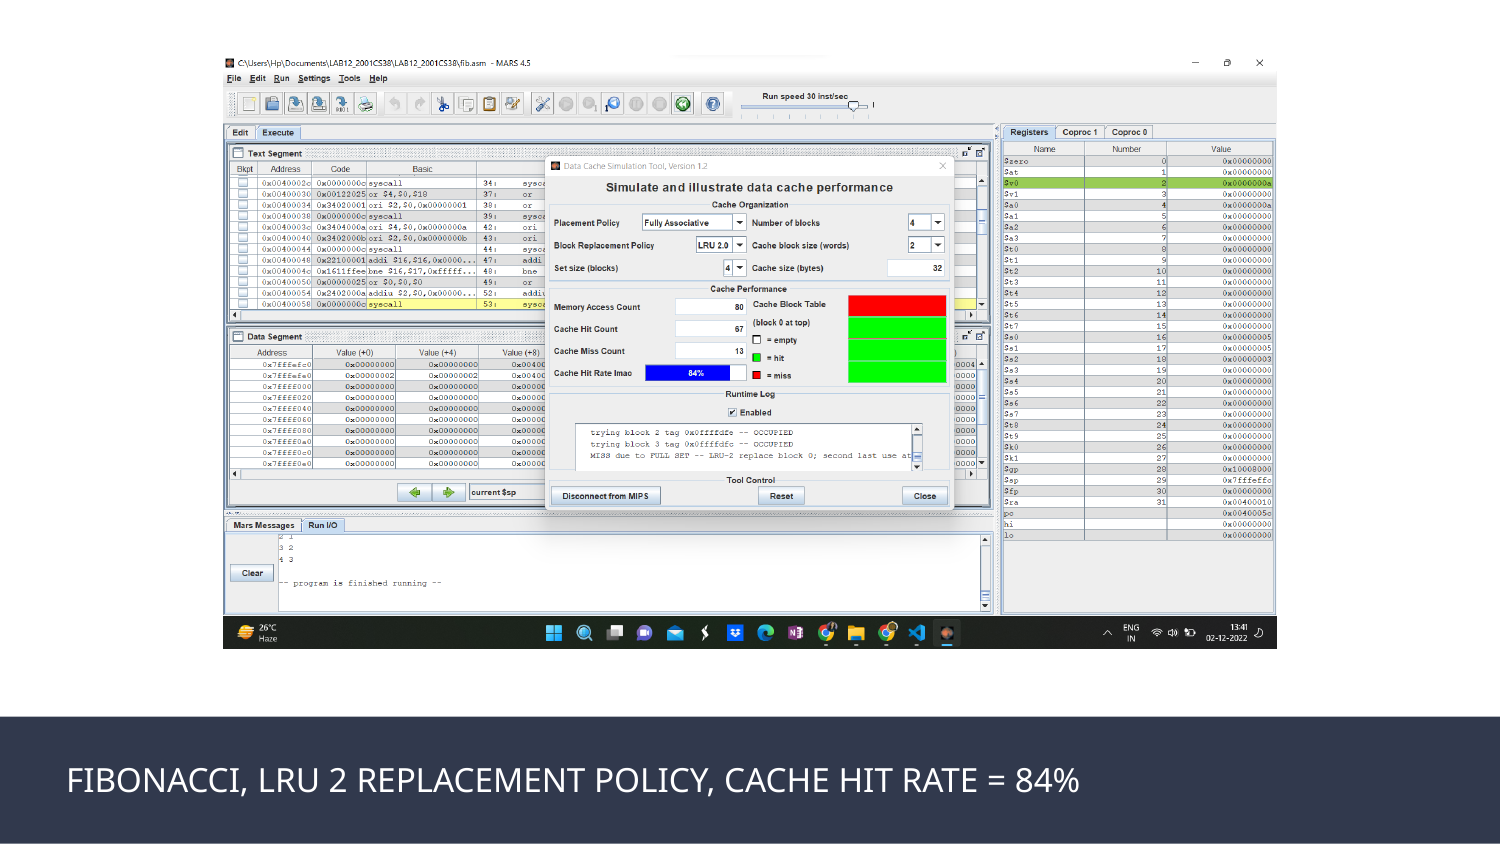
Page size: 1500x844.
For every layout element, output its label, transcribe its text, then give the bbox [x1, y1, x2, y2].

list FIBONACCI, LRU 2 REPLACEMENT POLICY, CACHE HIT RATE = 84% [51, 741, 1361, 818]
picture [223, 55, 1277, 649]
